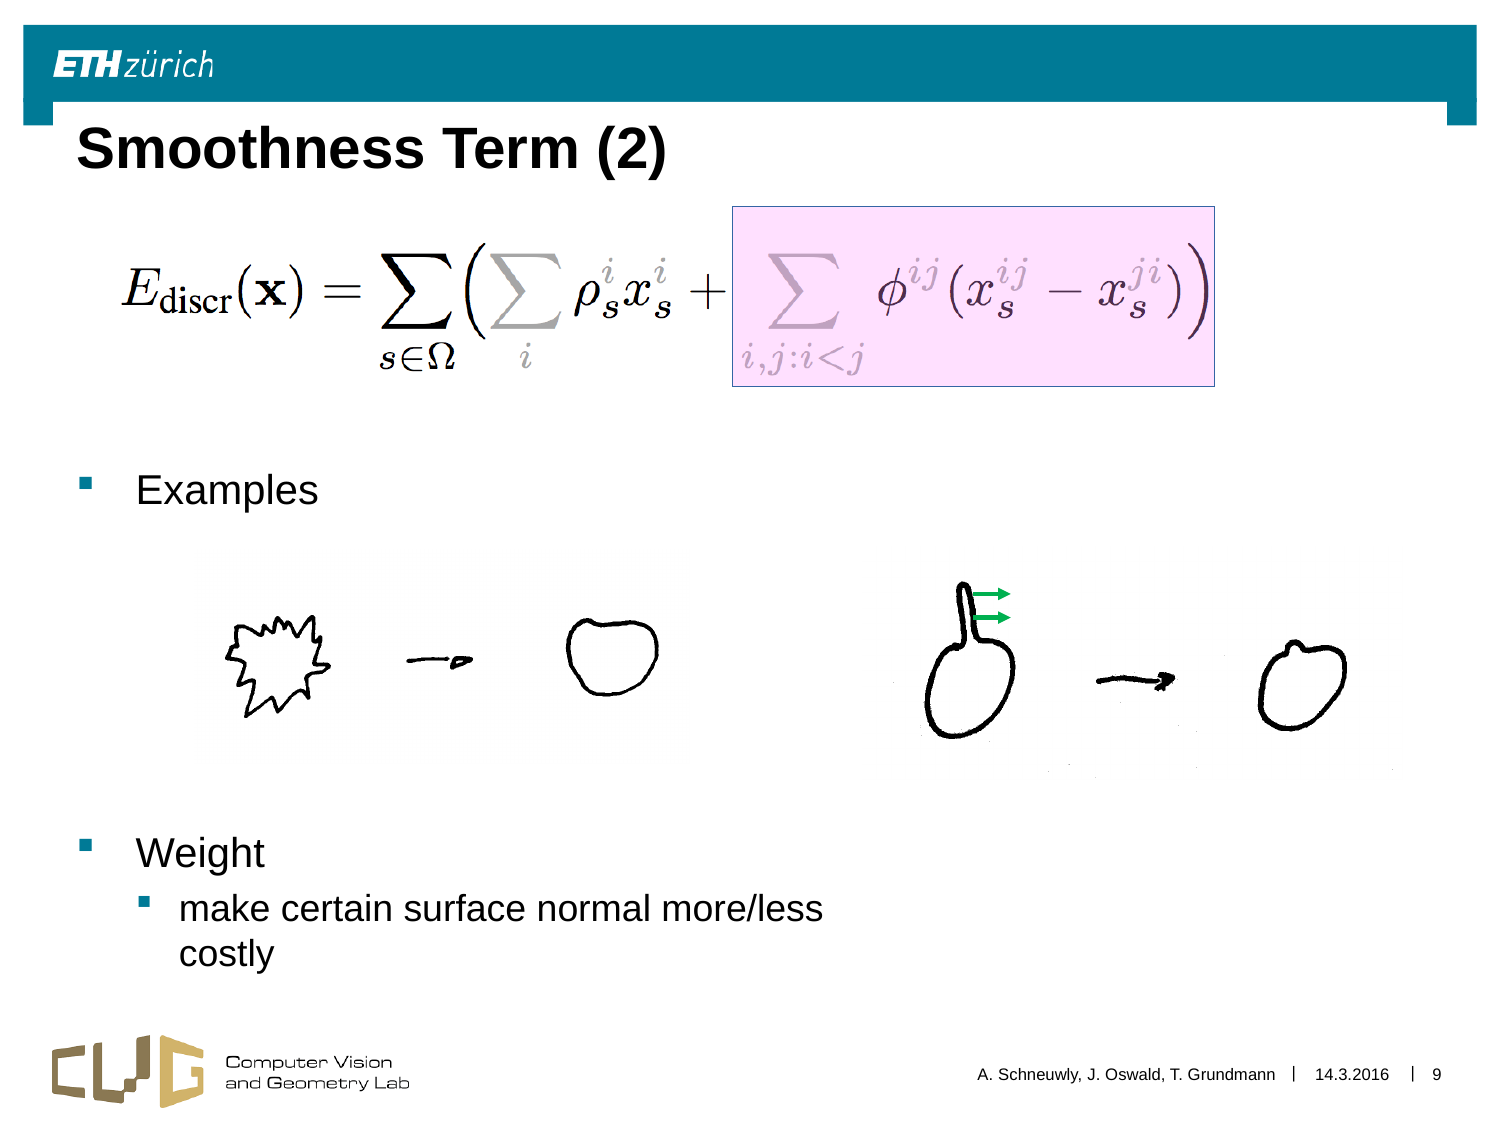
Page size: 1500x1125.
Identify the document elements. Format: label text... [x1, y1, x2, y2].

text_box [488, 231, 1164, 394]
picture [52, 1035, 409, 1108]
slide_number 9 [1415, 1034, 1459, 1112]
title Smoothness Term (2) [53, 101, 1447, 262]
picture [104, 224, 1216, 388]
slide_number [1302, 1034, 1403, 1112]
text_box [732, 206, 1215, 224]
picture [194, 549, 690, 764]
footer A. Schneuwly, J. Oswald, T. Grundmann [750, 1034, 1277, 1112]
picture [862, 546, 1404, 780]
list Examples Weight make certain surface normal more/less costly [53, 463, 860, 1024]
